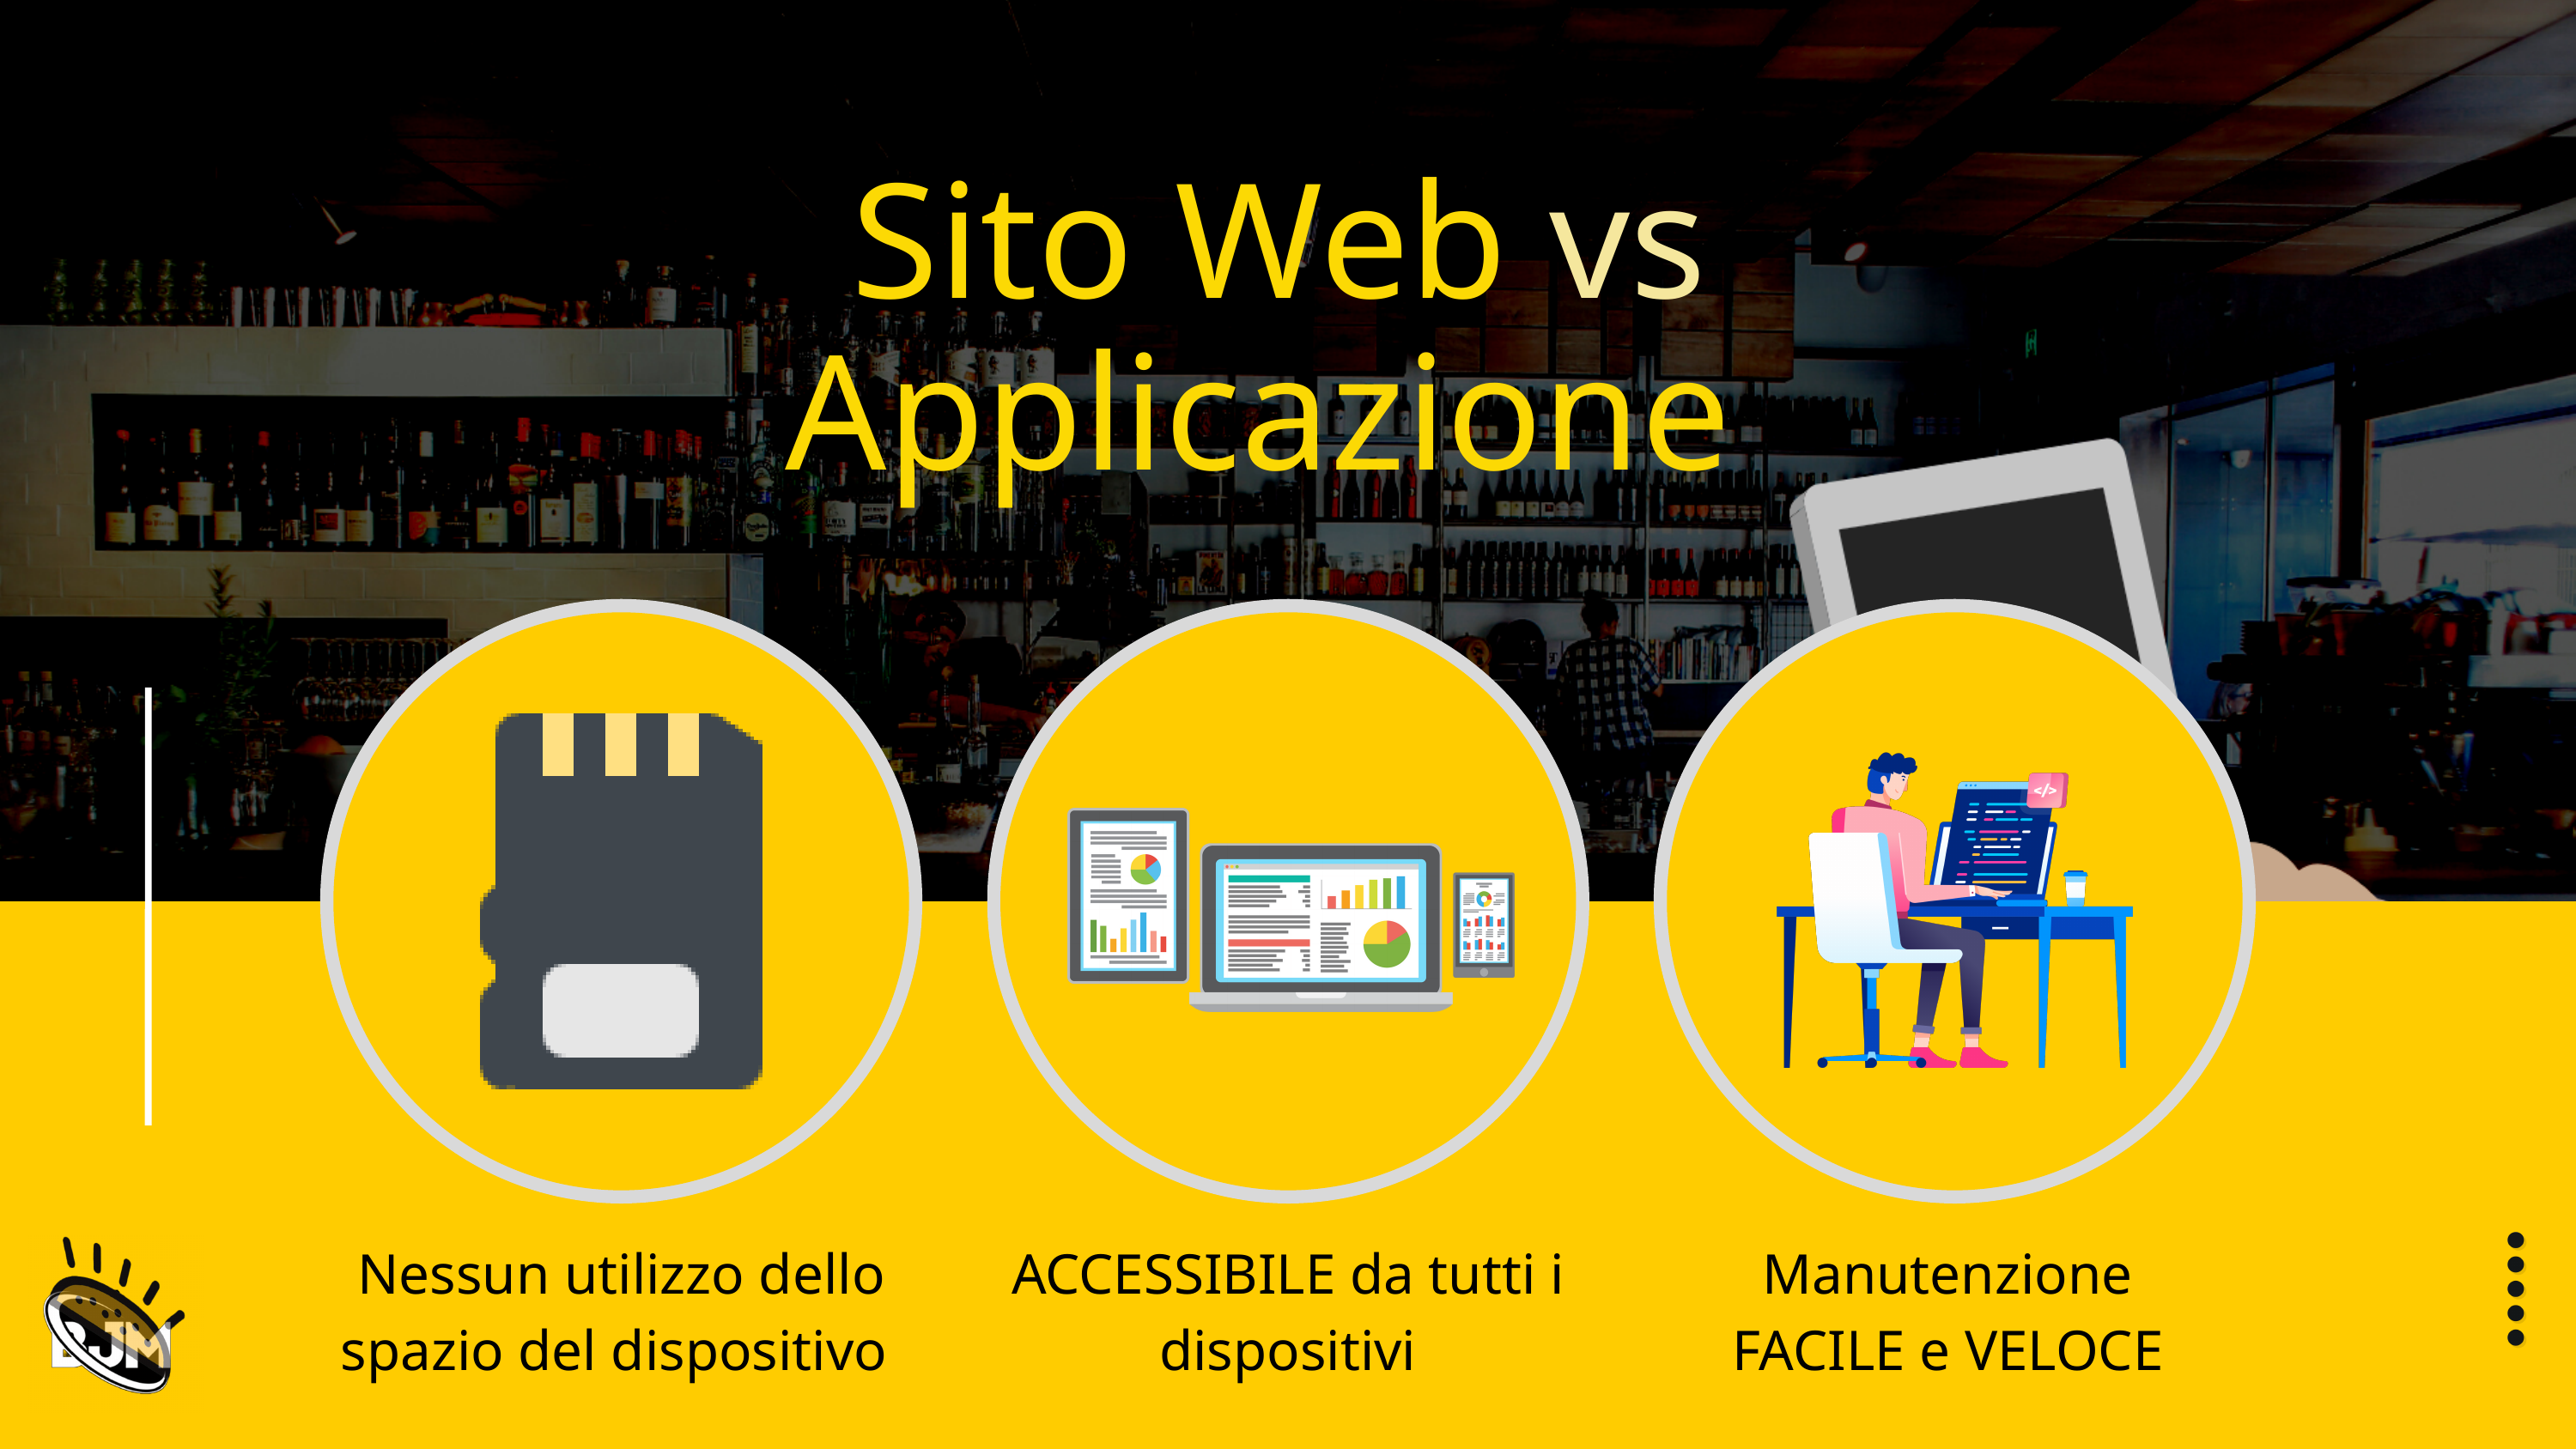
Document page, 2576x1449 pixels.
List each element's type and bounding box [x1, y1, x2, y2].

picture [0, 1235, 214, 1449]
picture [479, 712, 763, 1090]
picture [2458, 1280, 2576, 1300]
picture [1777, 751, 2133, 1069]
text_box [999, 612, 1578, 1191]
text_box [1665, 612, 2245, 1191]
text_box [0, 900, 2576, 1449]
picture [1067, 808, 1515, 1012]
text_box [1651, 598, 2257, 1204]
text_box [331, 612, 911, 1191]
picture [0, 0, 2576, 900]
text_box [985, 598, 1591, 1204]
text_box [319, 598, 924, 1204]
